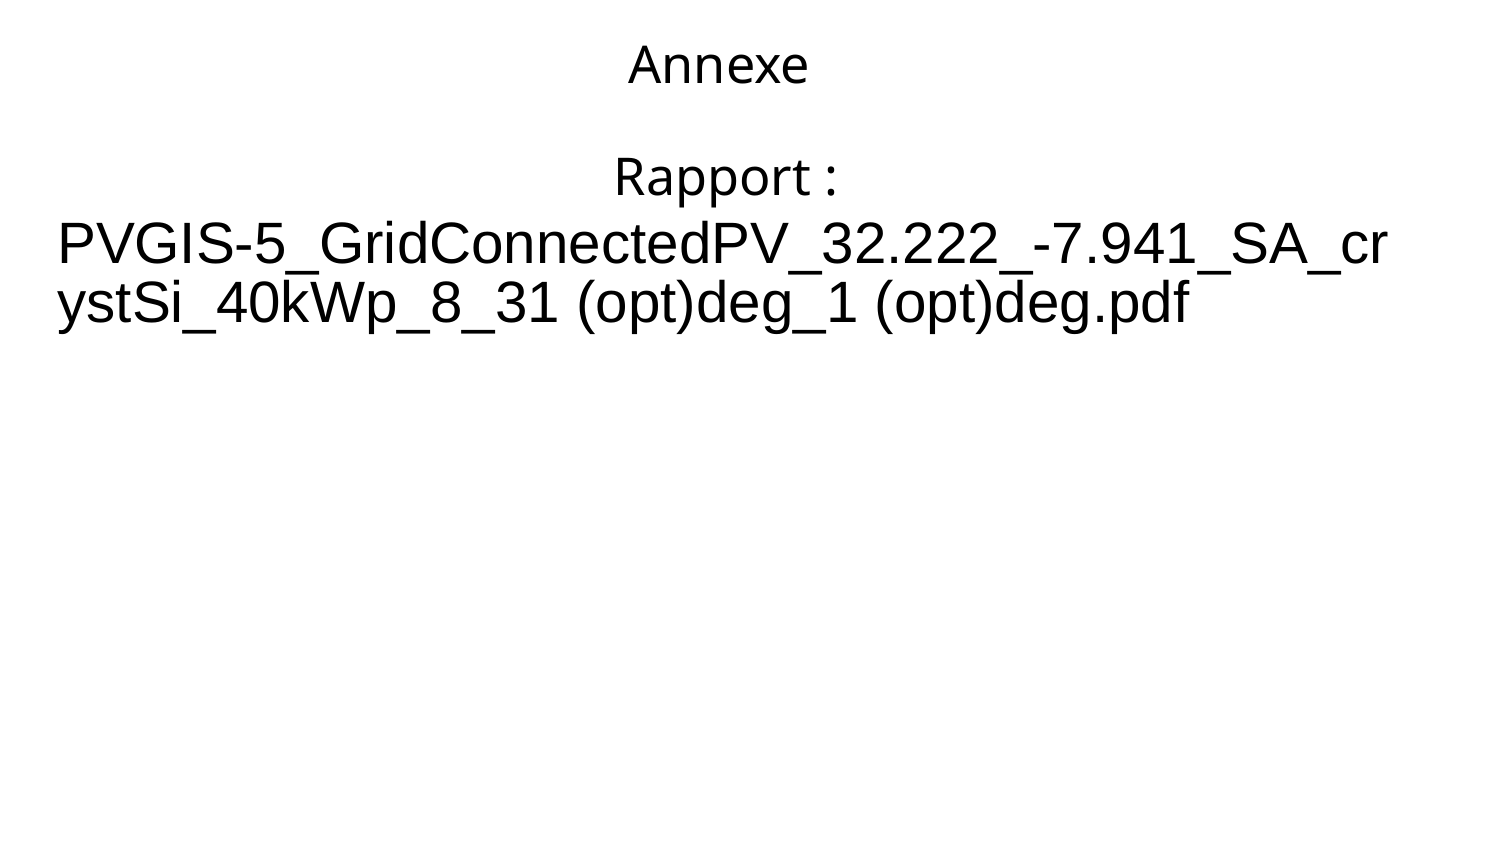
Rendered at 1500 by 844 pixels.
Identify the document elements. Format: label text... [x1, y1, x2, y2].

text_box Rapport : PVGIS-5_GridConnectedPV_32.222_-7.941_SA_crystSi_40kWp_8_31 (opt)deg_1 (opt)deg.pdf [57, 271, 1409, 350]
title Annexe [43, 23, 1396, 103]
